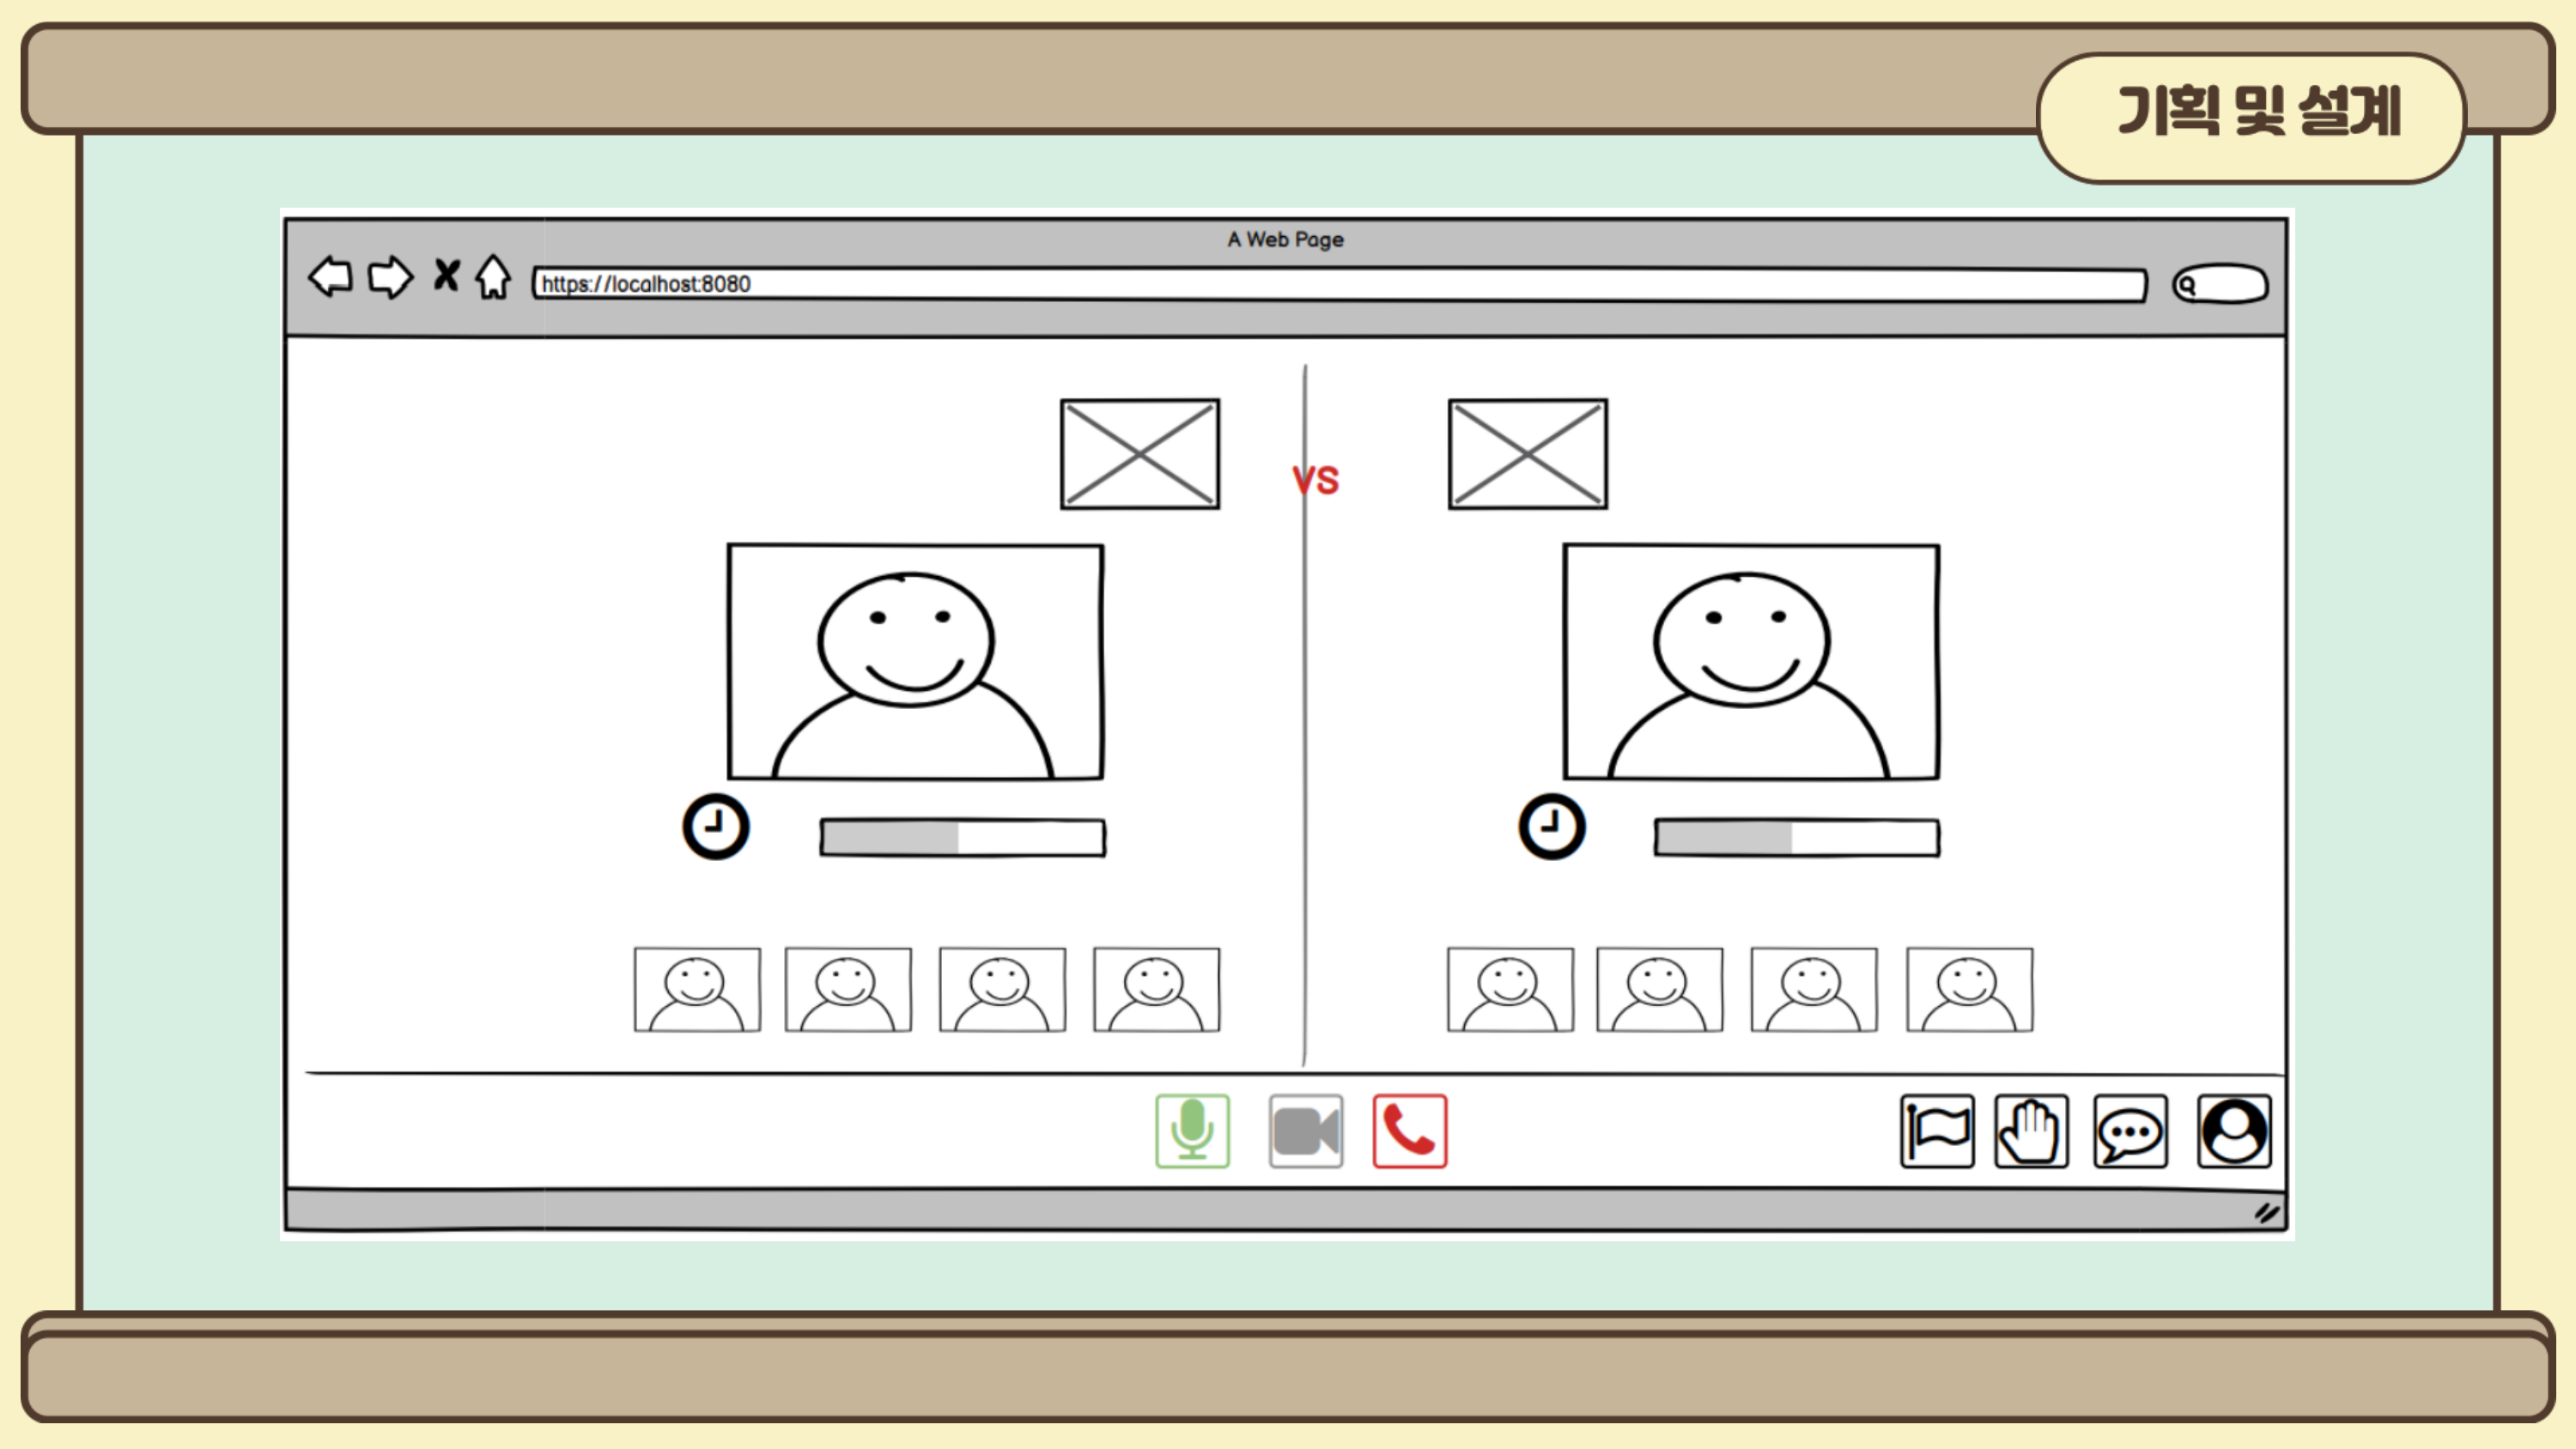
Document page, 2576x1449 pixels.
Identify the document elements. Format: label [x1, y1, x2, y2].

text_box [280, 207, 2295, 1241]
text_box [2036, 52, 2468, 185]
picture [2087, 65, 2427, 163]
text_box [21, 21, 2556, 1424]
